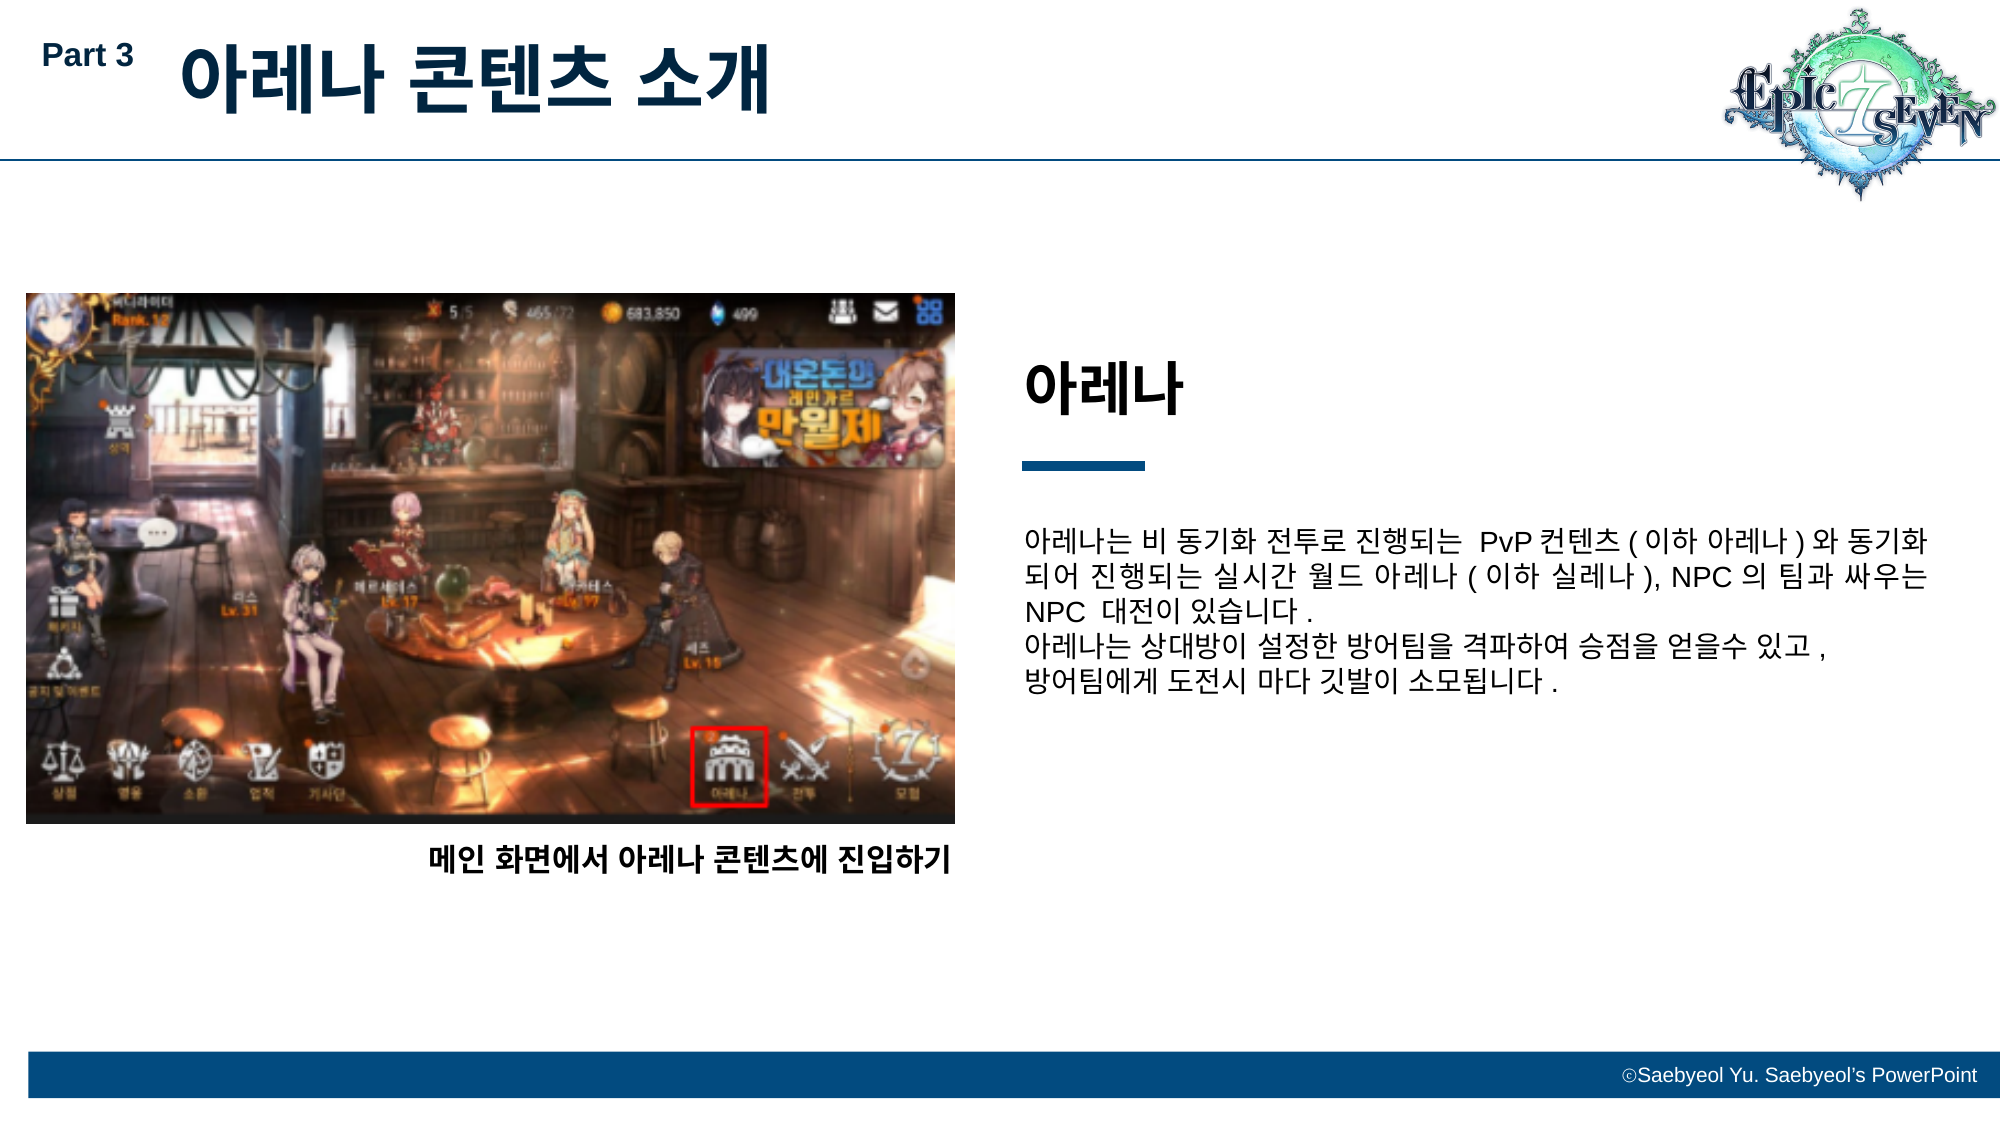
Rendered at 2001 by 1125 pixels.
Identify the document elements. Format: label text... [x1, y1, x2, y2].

text_box 메인 화면에서 아레나 콘텐츠에 진입하기 [356, 832, 968, 885]
text_box 아레나는 비 동기화 전투로 진행되는 PvP컨텐츠(이하 아레나)와 동기화 되어 진행되는 실시간 월드 아레나(이하 실레나), NPC의 팀과 싸우는 NPC 대전이 있습니다. 아레나는 상대방이 설정한 방어팀을 격파하여 승점을 얻을수 있고, 방어팀에게 도전시 마다 깃발이 소모됩니다. [1009, 515, 1944, 741]
picture [26, 293, 955, 824]
text_box 아레나 [1009, 344, 1615, 430]
text_box 아레나 콘텐츠 소개 [164, 25, 858, 131]
picture [1720, 4, 2000, 205]
text_box Part 3 [26, 26, 164, 81]
